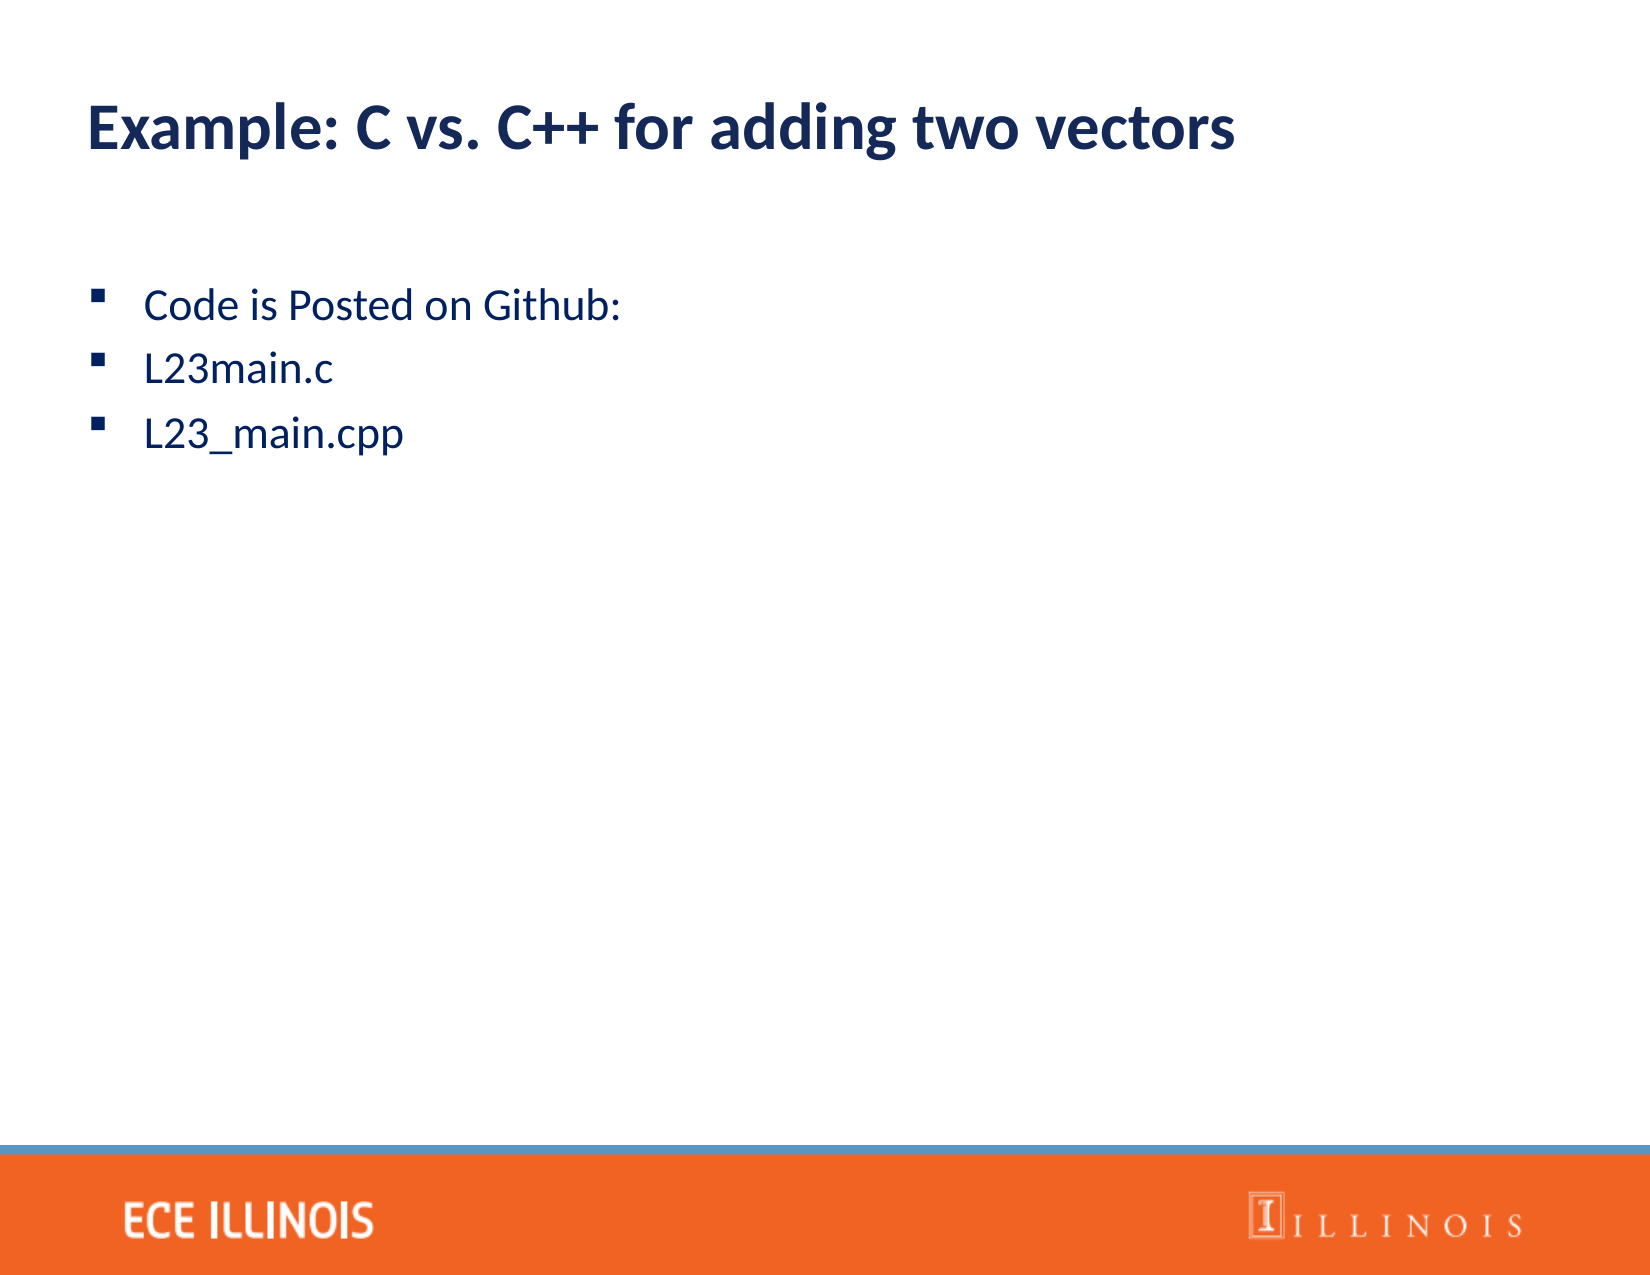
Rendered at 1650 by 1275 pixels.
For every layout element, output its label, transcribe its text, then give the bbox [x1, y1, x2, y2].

list Code is Posted on Github: L23main.c L23_main.cpp [72, 266, 1590, 1059]
list Example: C vs. C++ for adding two vectors [72, 75, 1590, 198]
